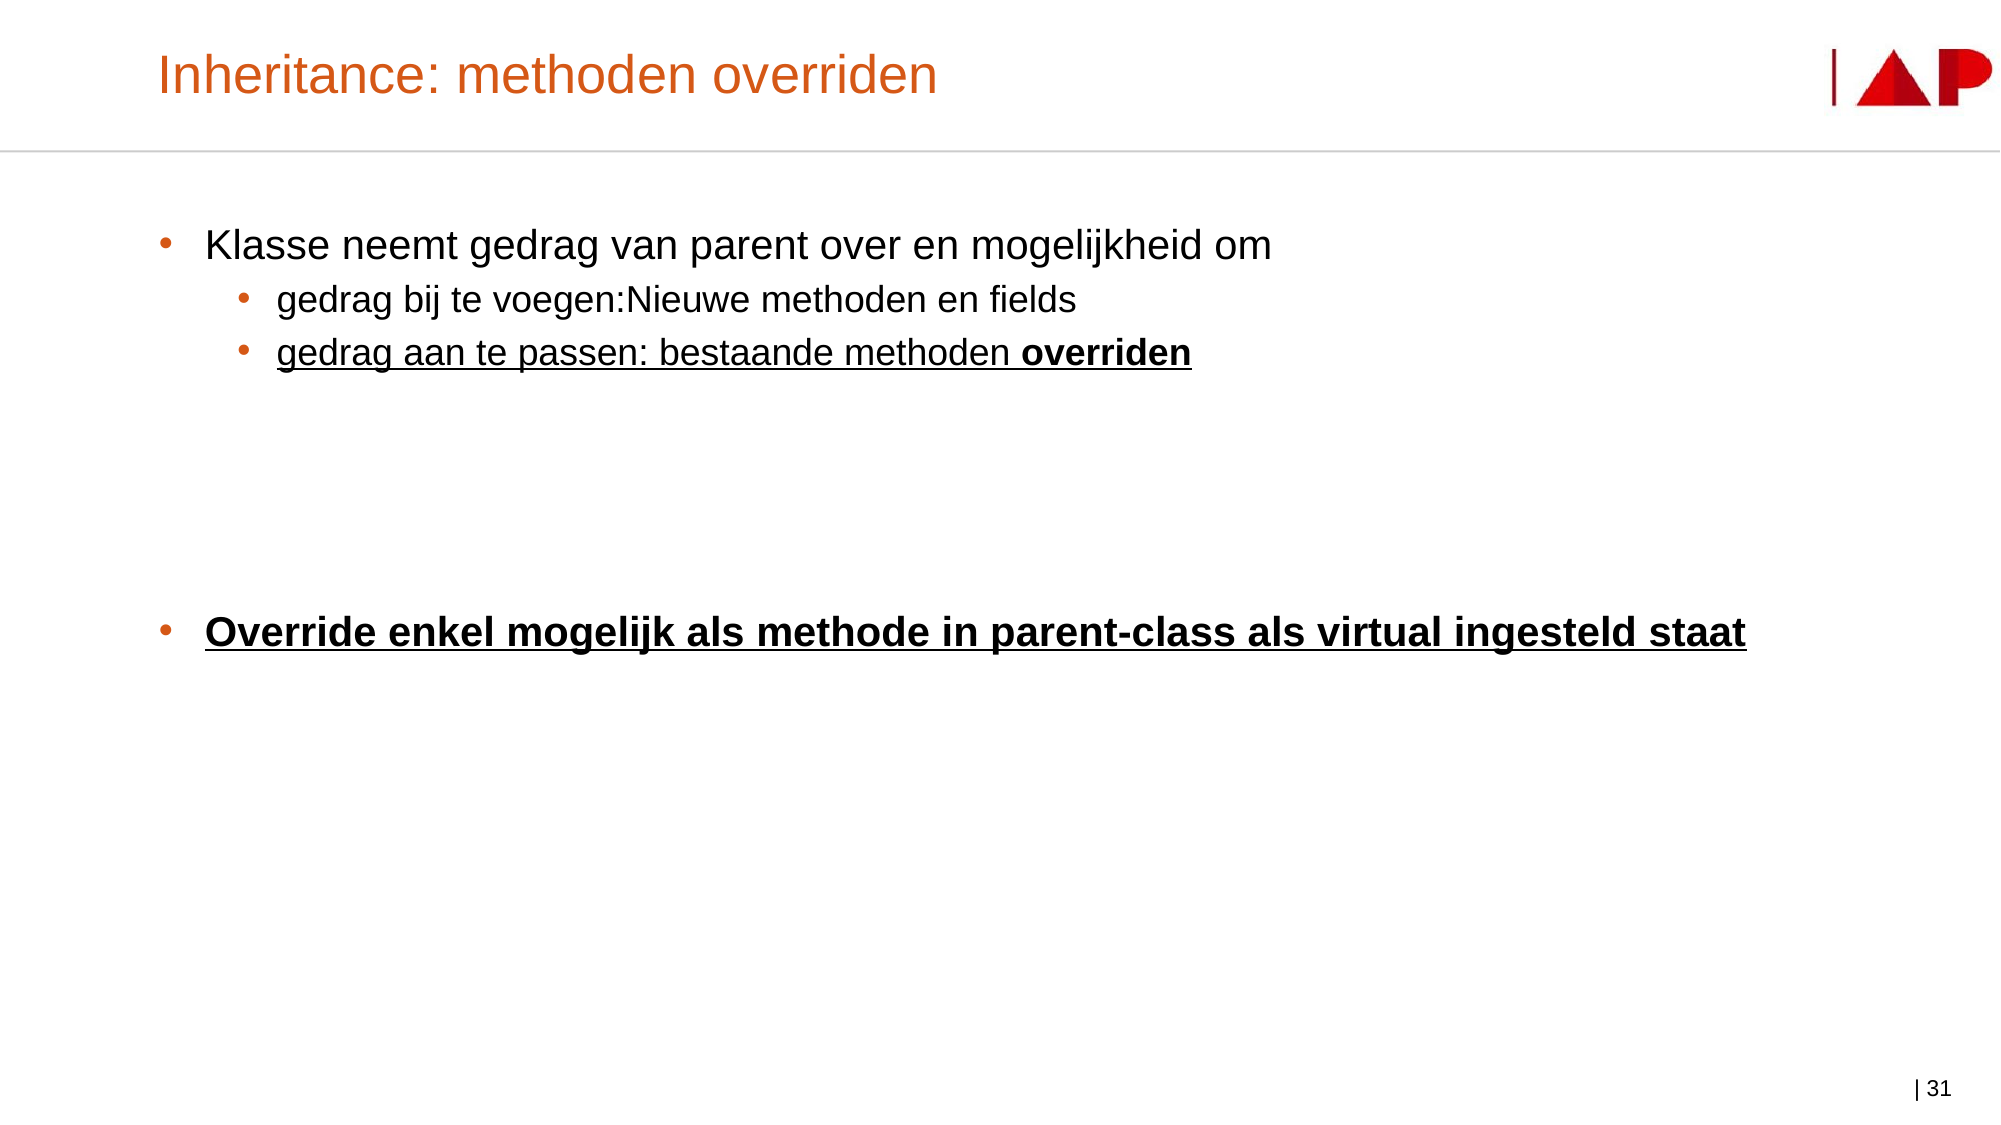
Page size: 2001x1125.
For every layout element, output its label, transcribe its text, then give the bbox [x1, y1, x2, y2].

slide_number | 31 [1425, 1061, 1953, 1113]
list Klasse neemt gedrag van parent over en mogelijkheid om gedrag bij te voegen:Nieuwe methoden en fields gedrag aan te passen: bestaande methoden overriden Override enkel mogelijk als methode in parent-class als virtual ingesteld staat [157, 217, 1955, 1023]
title Inheritance: methoden overriden [157, 0, 1843, 152]
picture [1843, 10, 2000, 142]
